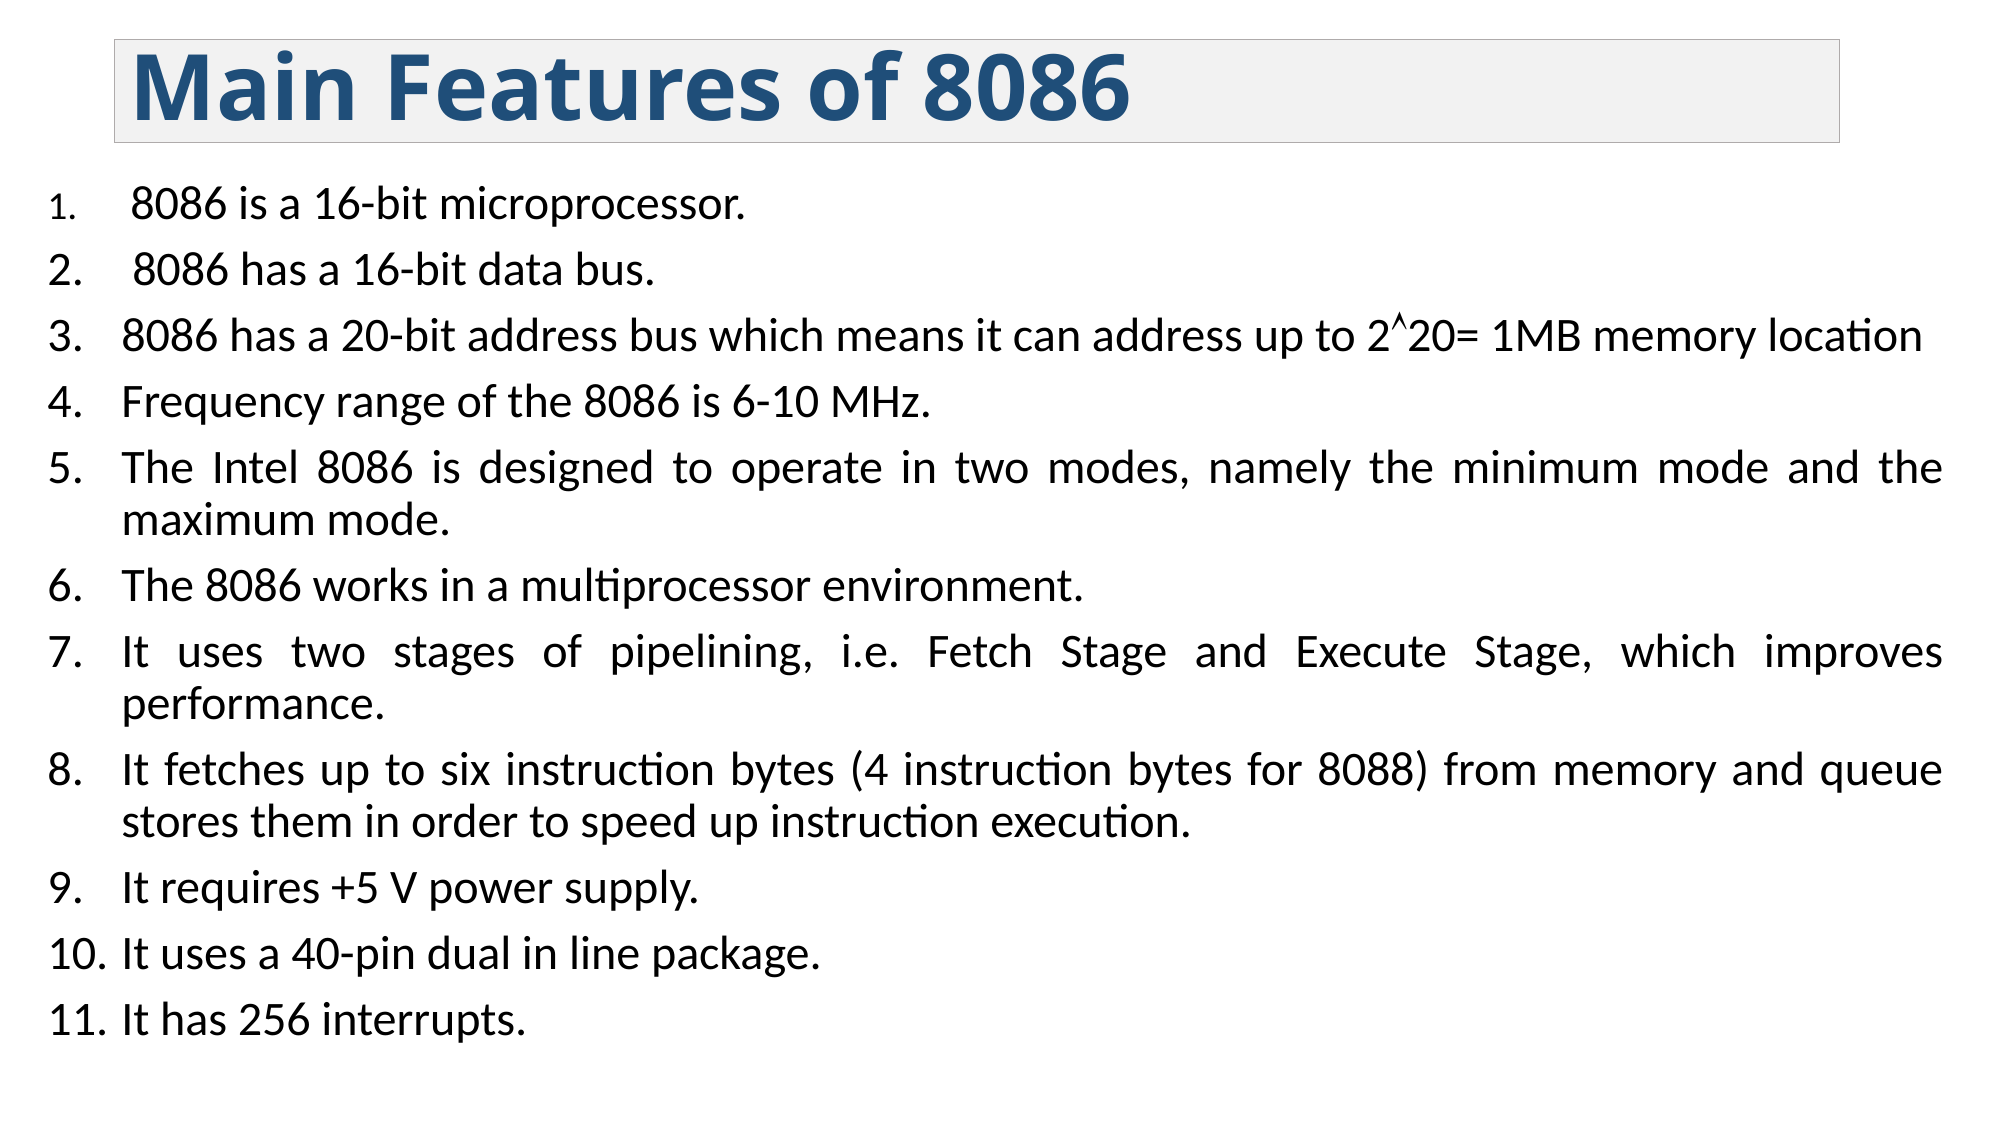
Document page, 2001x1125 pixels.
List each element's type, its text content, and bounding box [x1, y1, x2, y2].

list 8086 is a 16-bit microprocessor. 8086 has a 16-bit data bus. 8086 has a 20-bit address bus which means it can address up to 220= 1MB memory location Frequency range of the 8086 is 6-10 MHz. The Intel 8086 is designed to operate in two modes, namely the minimum mode and the maximum mode. The 8086 works in a multiprocessor environment. It uses two stages of pipelining, i.e. Fetch Stage and Execute Stage, which improves performance. It fetches up to six instruction bytes (4 instruction bytes for 8088) from memory and queue stores them in order to speed up instruction execution. It requires +5 V power supply. It uses a 40-pin dual in line package. It has 256 interrupts. [32, 170, 1960, 1084]
text_box Main Features of 8086 [114, 39, 1840, 143]
